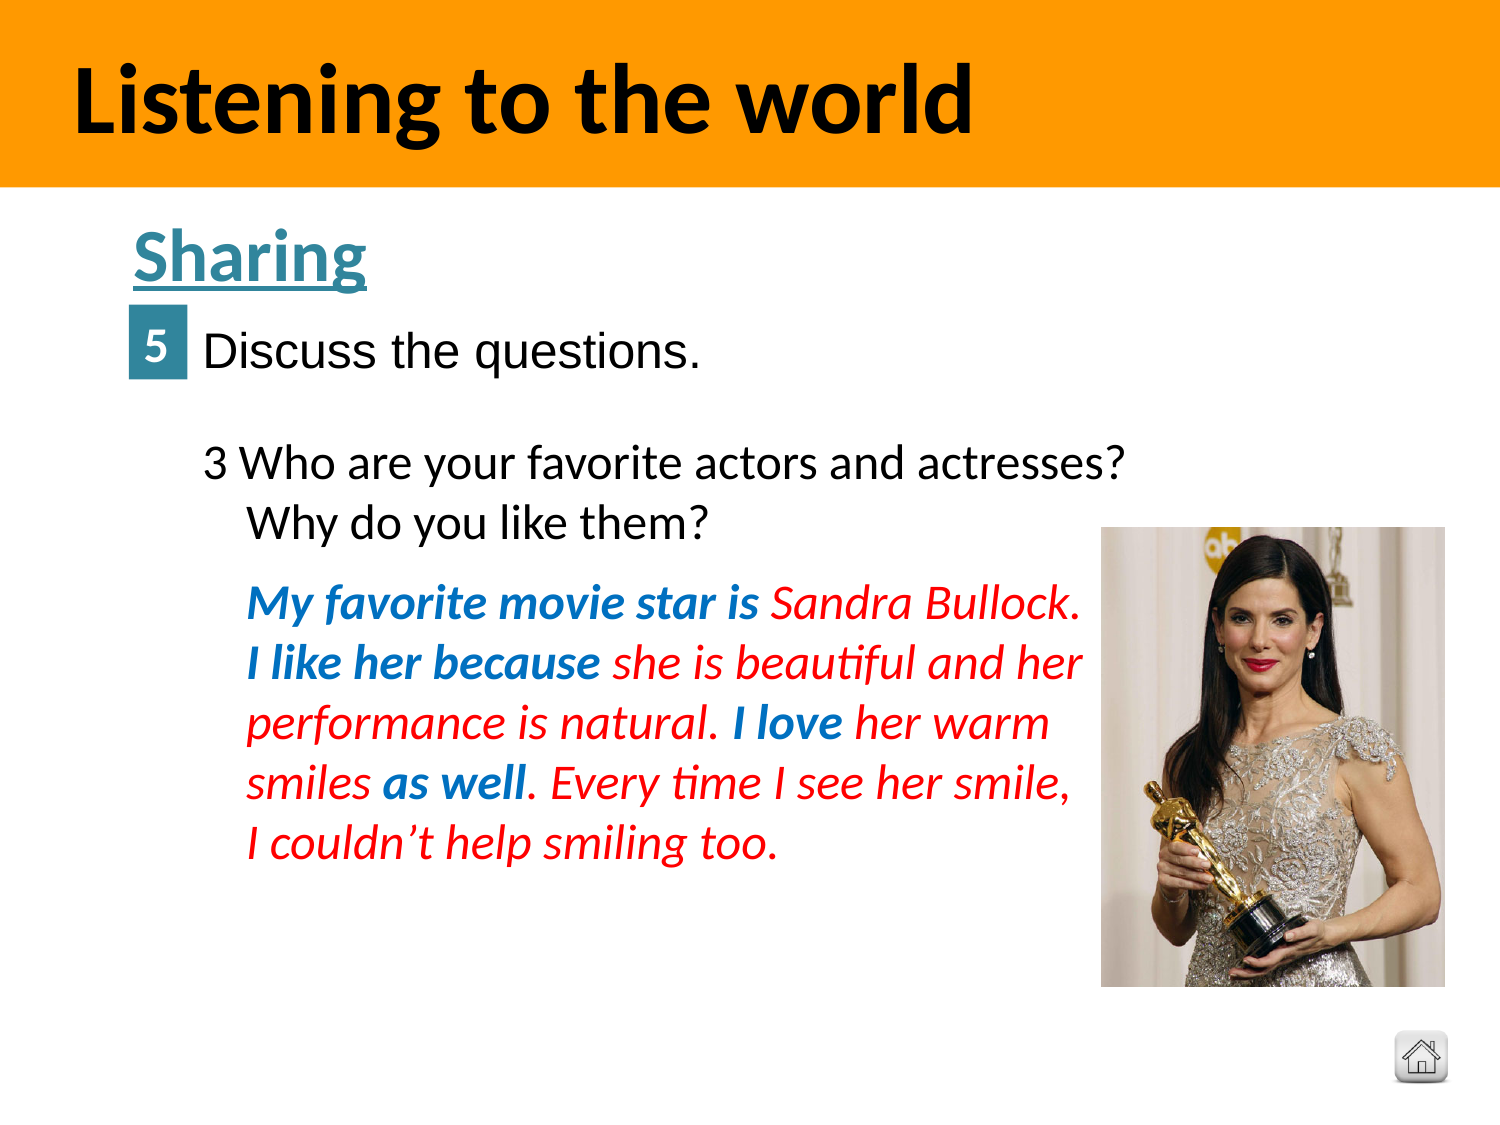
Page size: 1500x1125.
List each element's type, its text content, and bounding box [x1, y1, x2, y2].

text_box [128, 304, 1290, 387]
text_box Sharing [118, 199, 383, 304]
picture [1101, 527, 1445, 987]
picture [1382, 1019, 1460, 1097]
text_box My favorite movie star is Sandra Bullock. I like her because she is beautiful and her performance is natural. I love her warm smiles as well. Every time I see her smile, I couldn’t help smiling too. [187, 562, 1096, 878]
text_box 3 Who are your favorite actors and actresses? Why do you like them? [187, 421, 1243, 557]
text_box Listening to the world [0, 0, 1500, 190]
